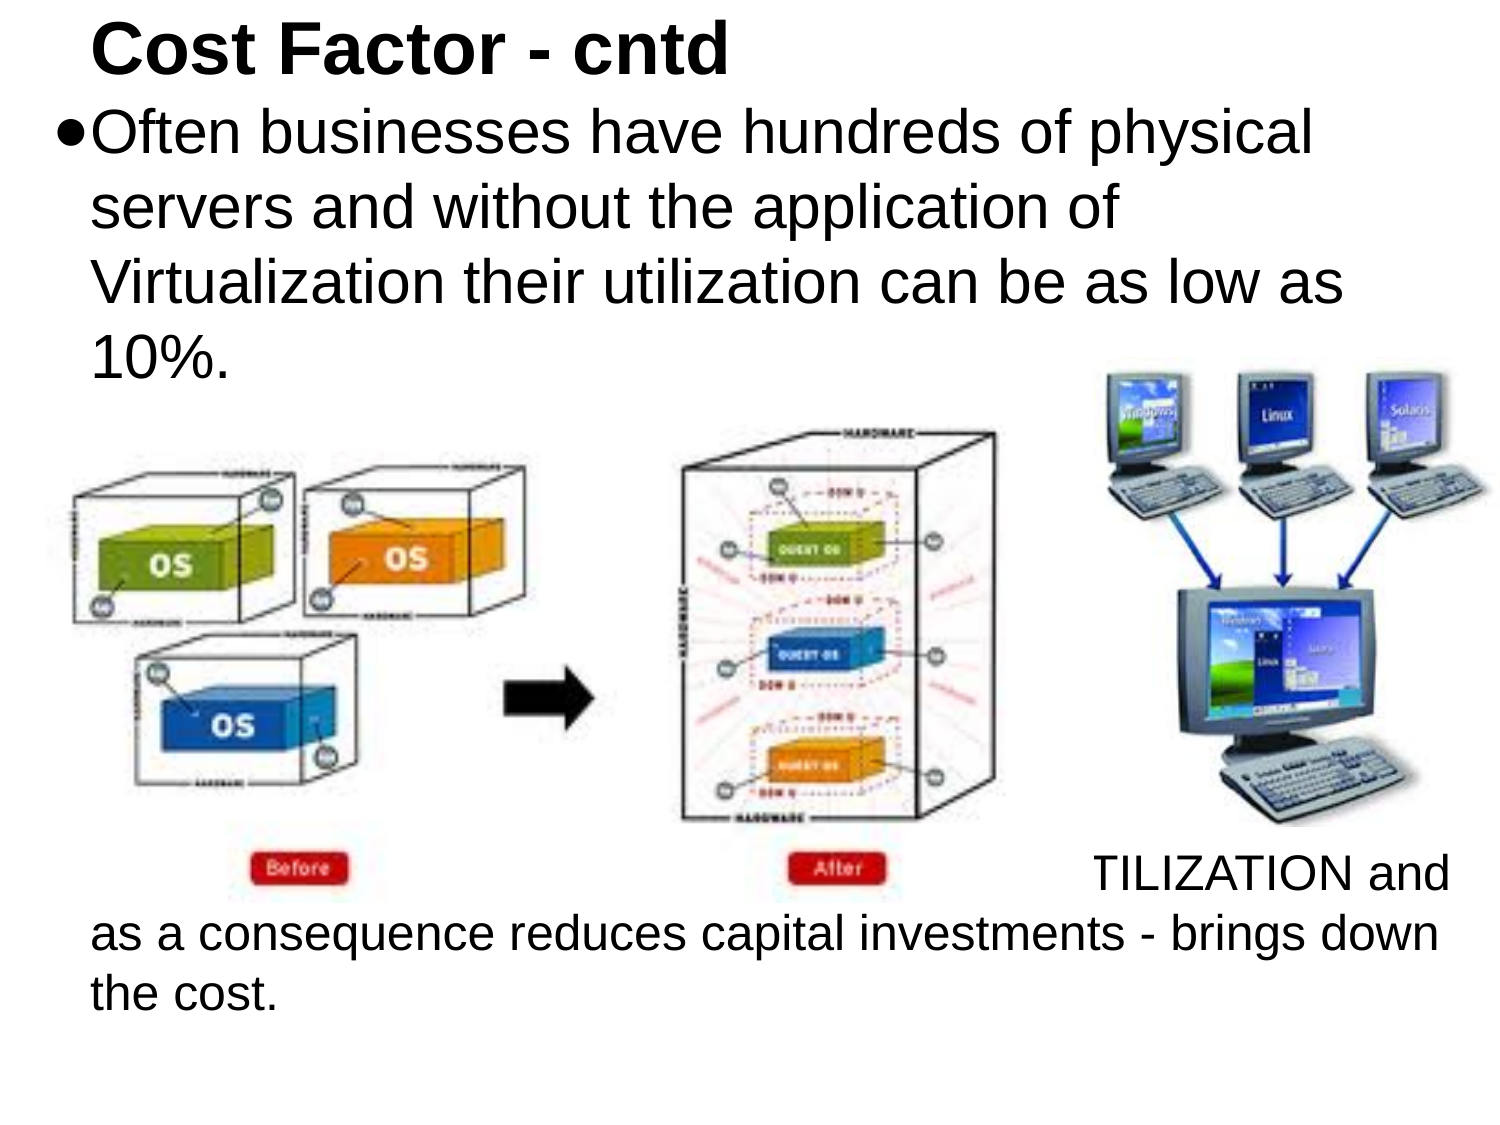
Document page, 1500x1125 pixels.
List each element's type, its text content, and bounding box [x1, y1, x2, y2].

title Cost Factor - cntd [75, 0, 1425, 76]
picture [22, 356, 1500, 903]
list Often businesses have hundreds of physical servers and without the application of Virtualization their utilization can be as low as 10%. Virtualization & Cloud computing increases UTILIZATION and as a consequence reduces capital investments - brings down the cost. [0, 76, 1500, 1108]
